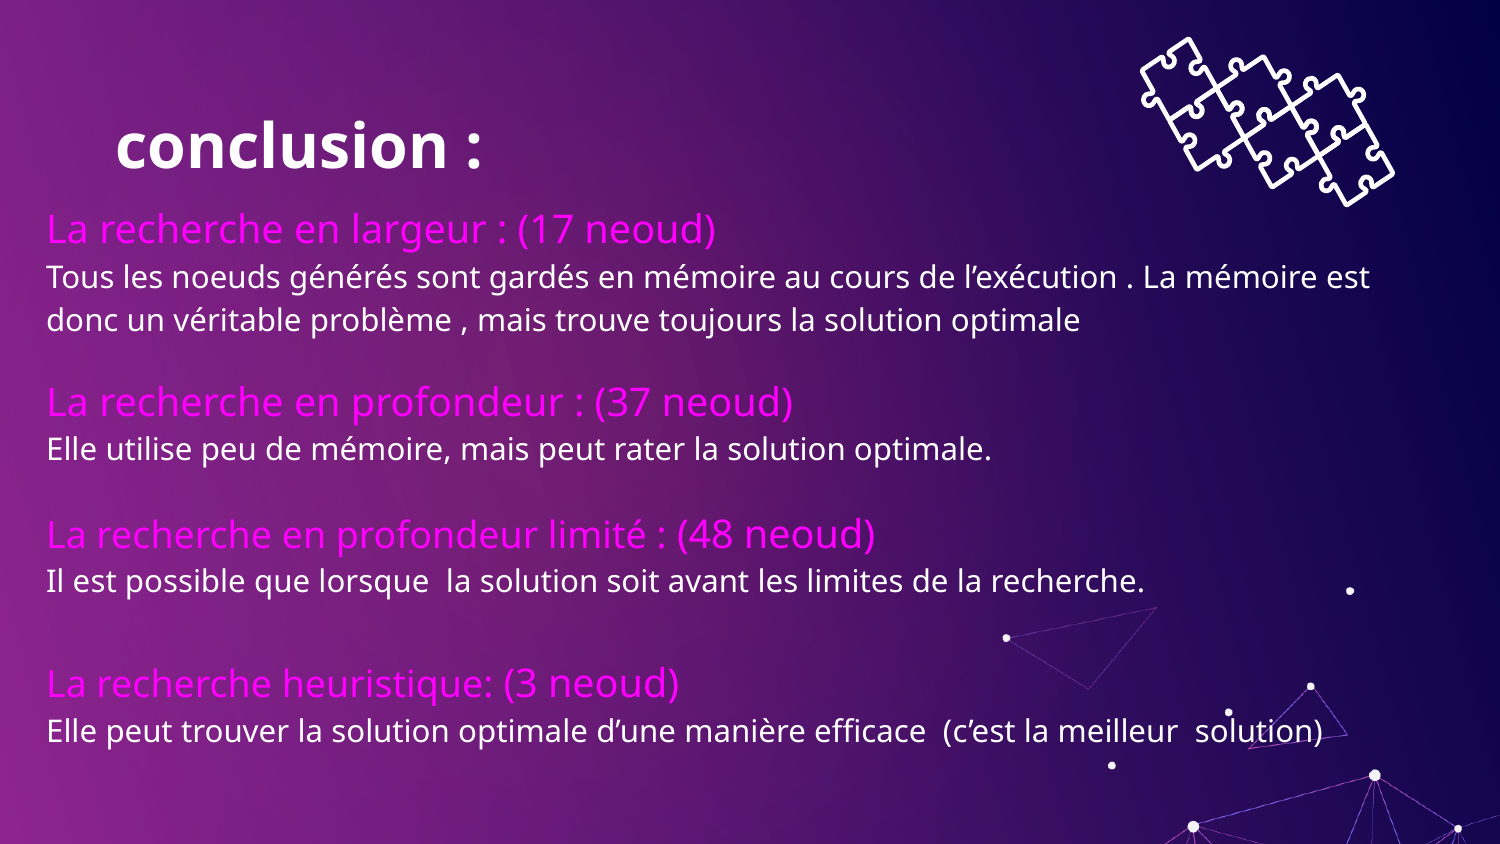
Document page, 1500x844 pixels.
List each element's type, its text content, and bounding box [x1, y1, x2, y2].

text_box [1133, 59, 1402, 185]
title conclusion : [100, 53, 1099, 142]
list La recherche en largeur : (17 neoud) Tous les noeuds générés sont gardés en mémoire au cours de l’exécution . La mémoire est donc un véritable problème , mais trouve toujours la solution optimale La recherche en profondeur : (37 neoud) Elle utilise peu de mémoire, mais peut rater la solution optimale. La recherche en profondeur limité : (48 neoud) Il est possible que lorsque la solution soit avant les limites de la recherche. La recherche heuristique: (3 neoud) Elle peut trouver la solution optimale d’une manière efficace (c’est la meilleur solution) [31, 182, 1446, 817]
picture [0, 0, 1500, 844]
